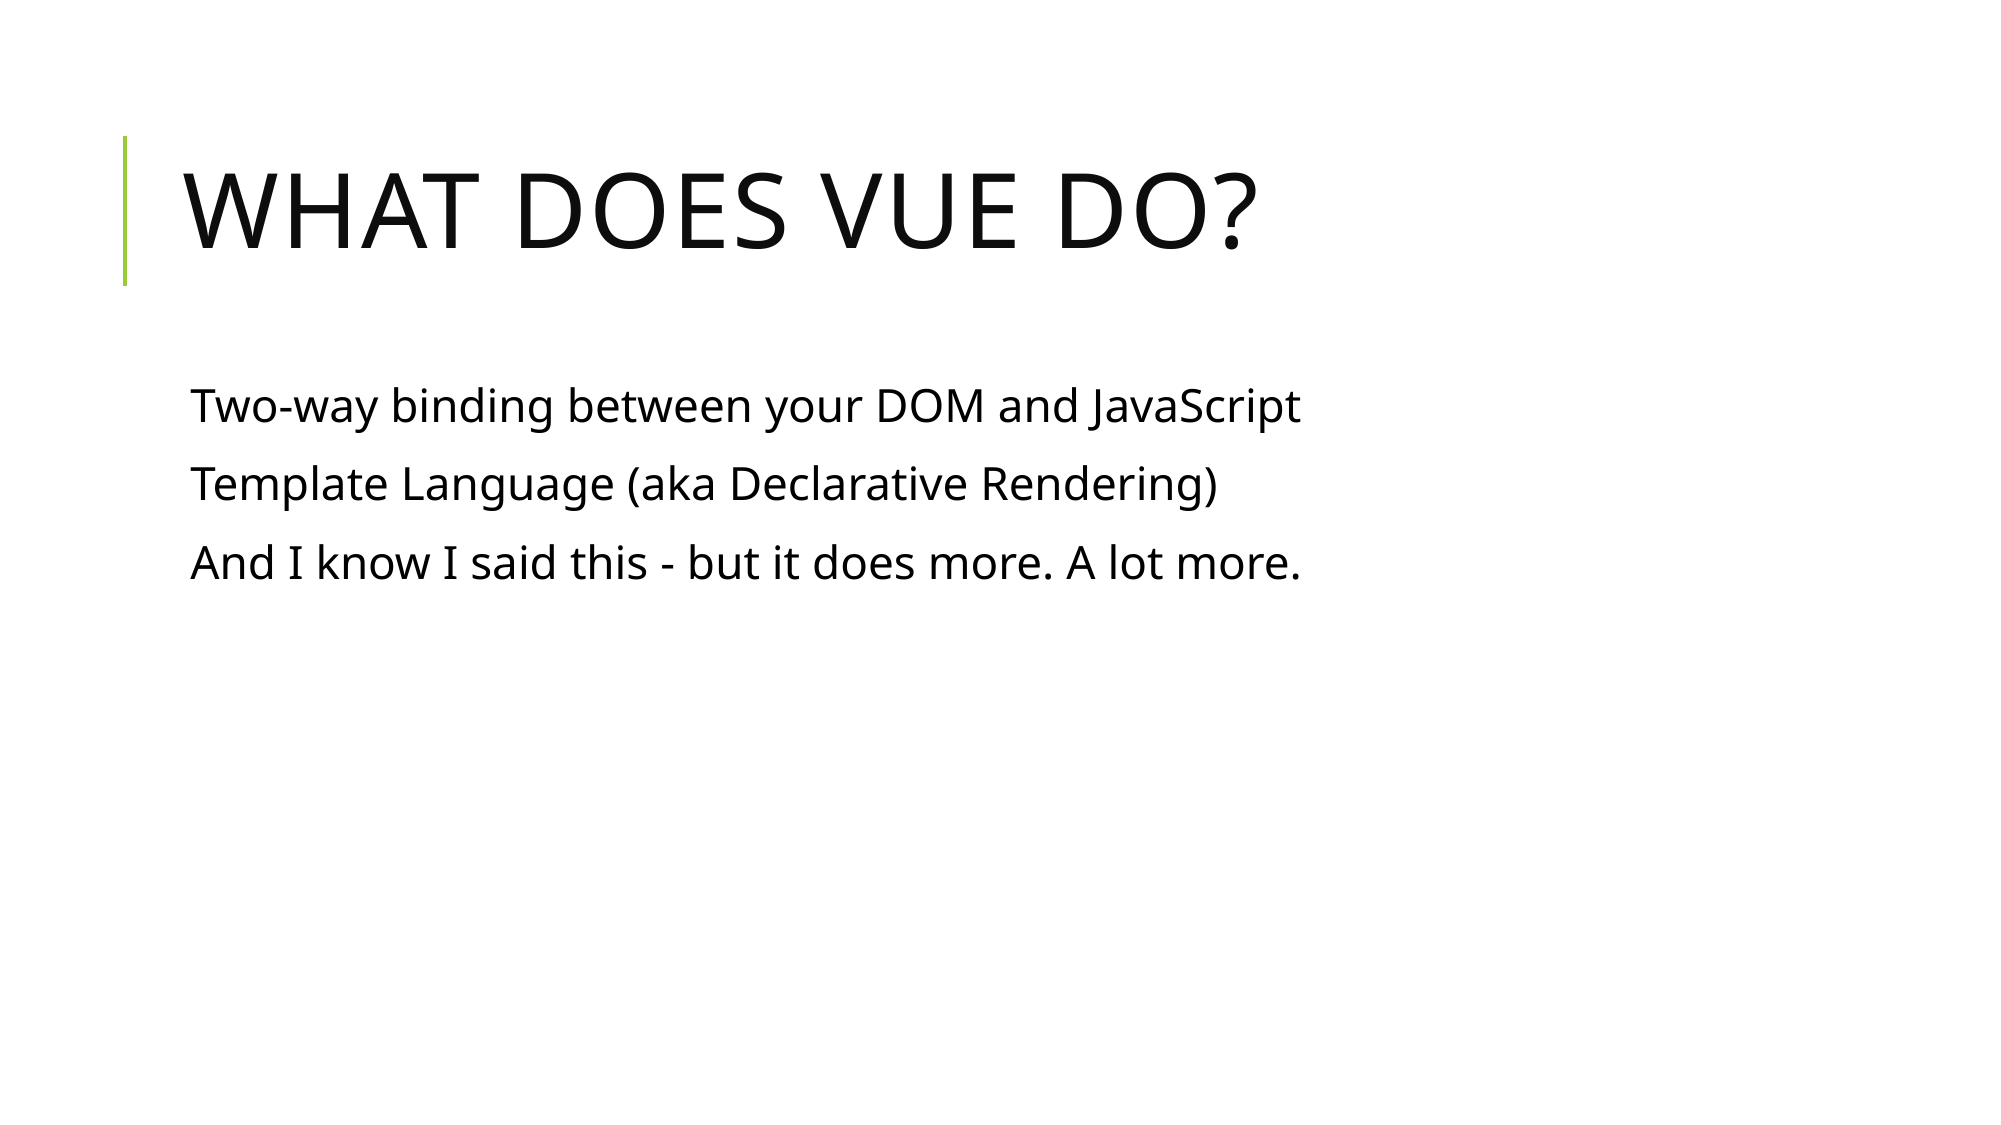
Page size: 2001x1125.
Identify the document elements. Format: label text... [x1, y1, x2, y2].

title What does vue do? [168, 96, 1763, 342]
list Two-way binding between your DOM and JavaScript Template Language (aka Declarative Rendering) And I know I said this - but it does more. A lot more. [168, 375, 1763, 1035]
